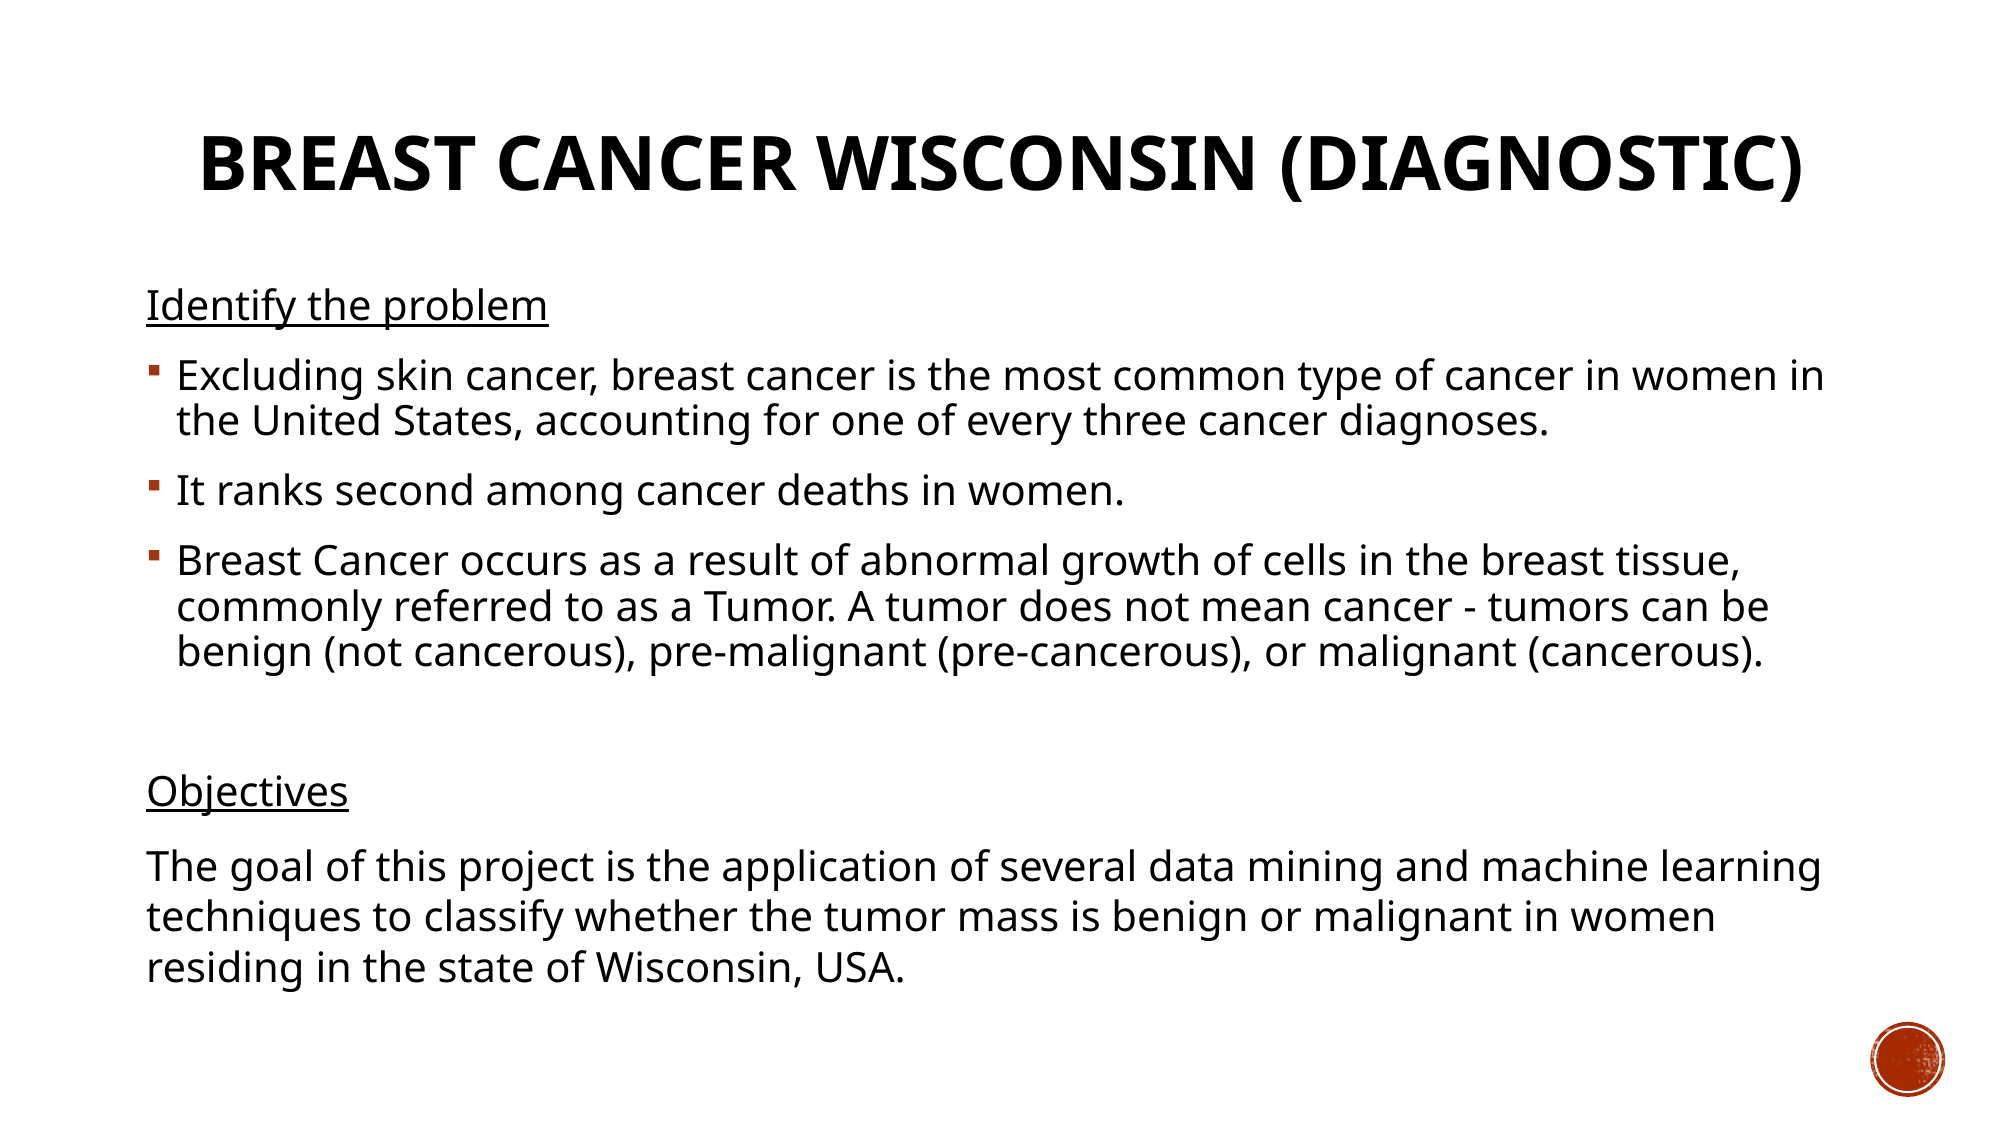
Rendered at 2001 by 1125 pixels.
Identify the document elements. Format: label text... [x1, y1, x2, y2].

list Identify the problem Excluding skin cancer, breast cancer is the most common type of cancer in women in the United States, accounting for one of every three cancer diagnoses. It ranks second among cancer deaths in women. Breast Cancer occurs as a result of abnormal growth of cells in the breast tissue, commonly referred to as a Tumor. A tumor does not mean cancer - tumors can be benign (not cancerous), pre-malignant (pre-cancerous), or malignant (cancerous). Objectives The goal of this project is the application of several data mining and machine learning techniques to classify whether the tumor mass is benign or malignant in women residing in the state of Wisconsin, USA. [130, 277, 1863, 1014]
title Breast Cancer Wisconsin (Diagnostic) [175, 79, 1826, 277]
